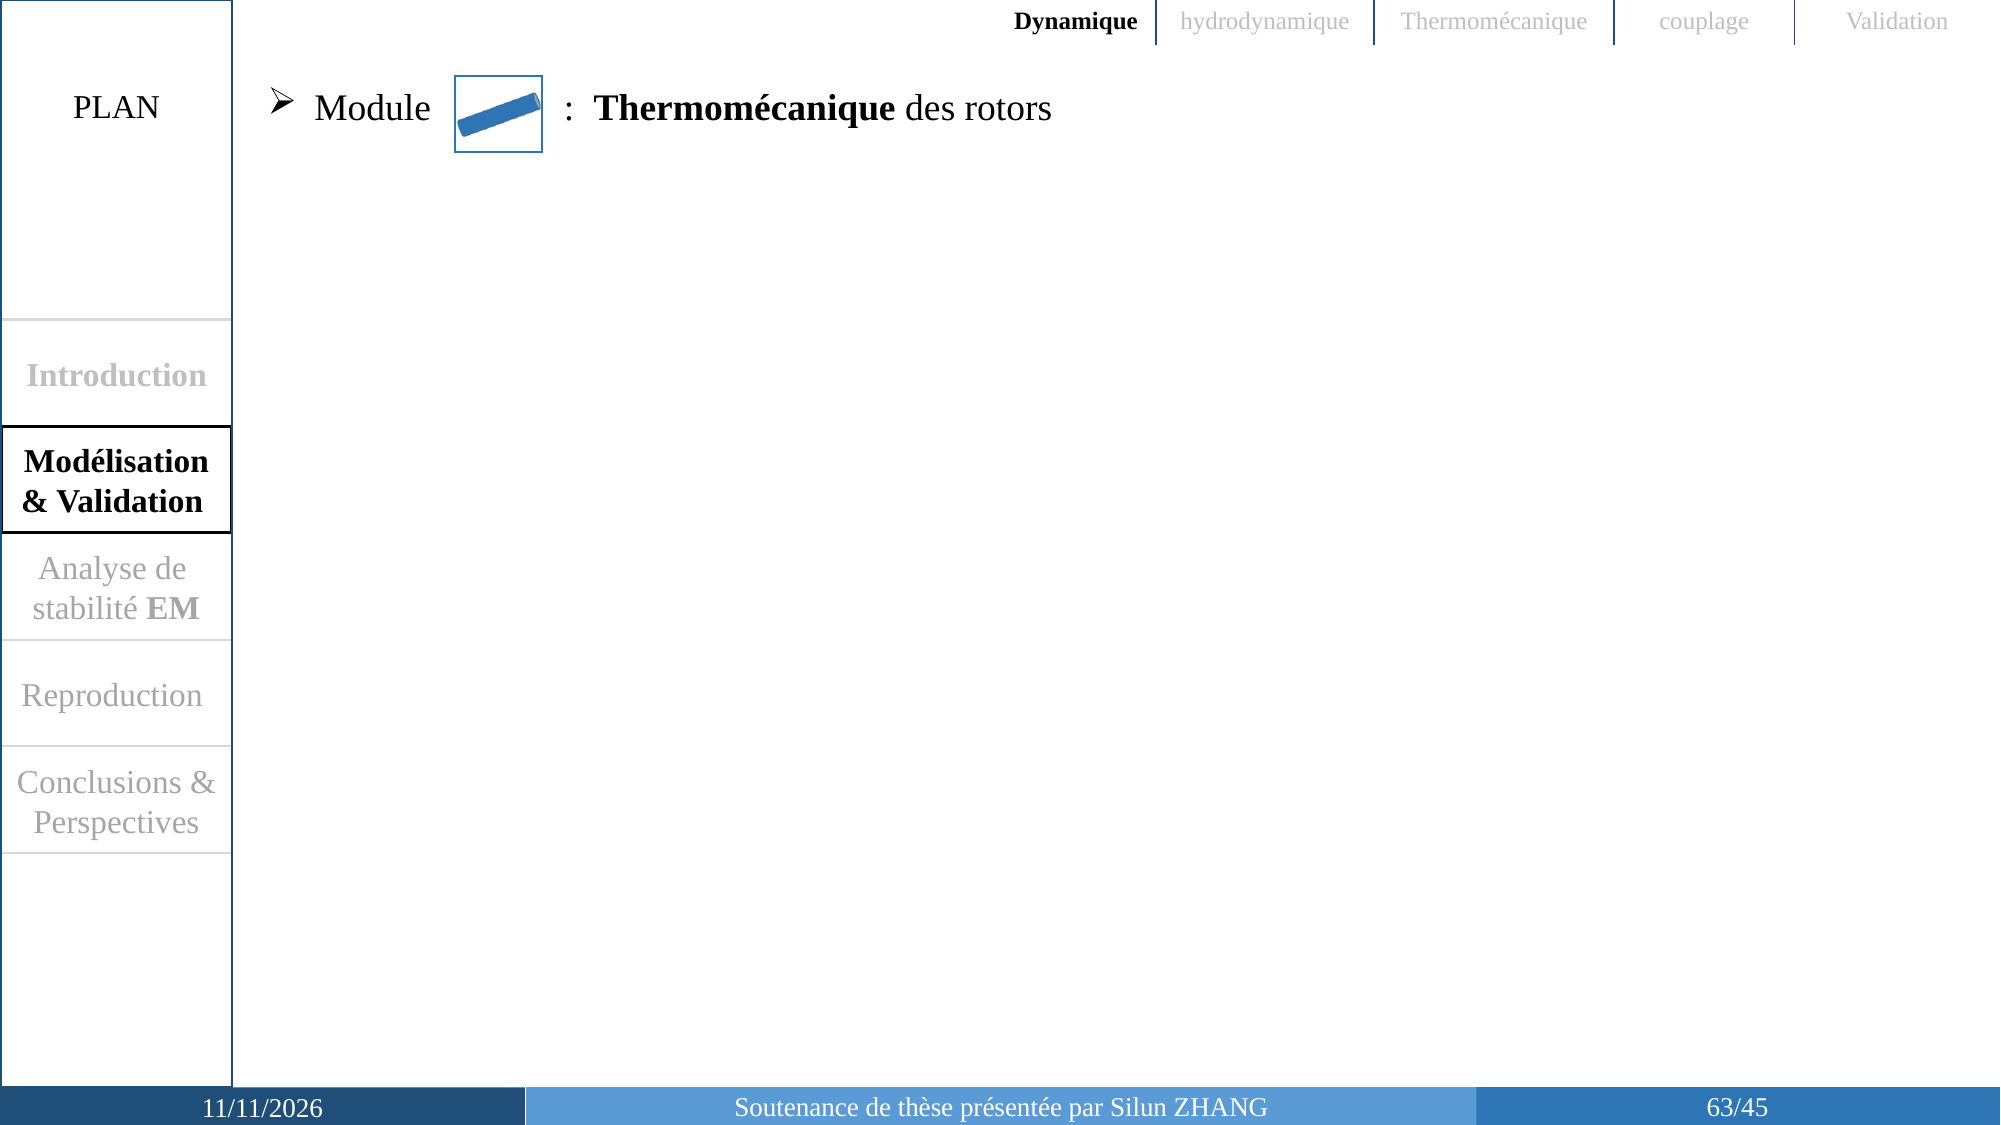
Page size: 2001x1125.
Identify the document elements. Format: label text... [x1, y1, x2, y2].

table_header Validation [1795, 0, 2000, 45]
table_header Thermomécanique [1375, 0, 1613, 45]
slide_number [0, 1087, 525, 1125]
slide_number 63/45 [1477, 1087, 2000, 1125]
table_header hydrodynamique [1157, 0, 1373, 45]
text_box Module : Thermomécanique des rotors [252, 75, 454, 136]
footer Soutenance de thèse présentée par Silun ZHANG [526, 1087, 1477, 1125]
table_header couplage [1615, 0, 1794, 45]
text_box [0, 0, 233, 1087]
table_header Dynamique [996, 0, 1155, 45]
picture [457, 92, 541, 137]
text_box [454, 75, 543, 153]
text_box Module : Thermomécanique des rotors [543, 75, 1091, 136]
